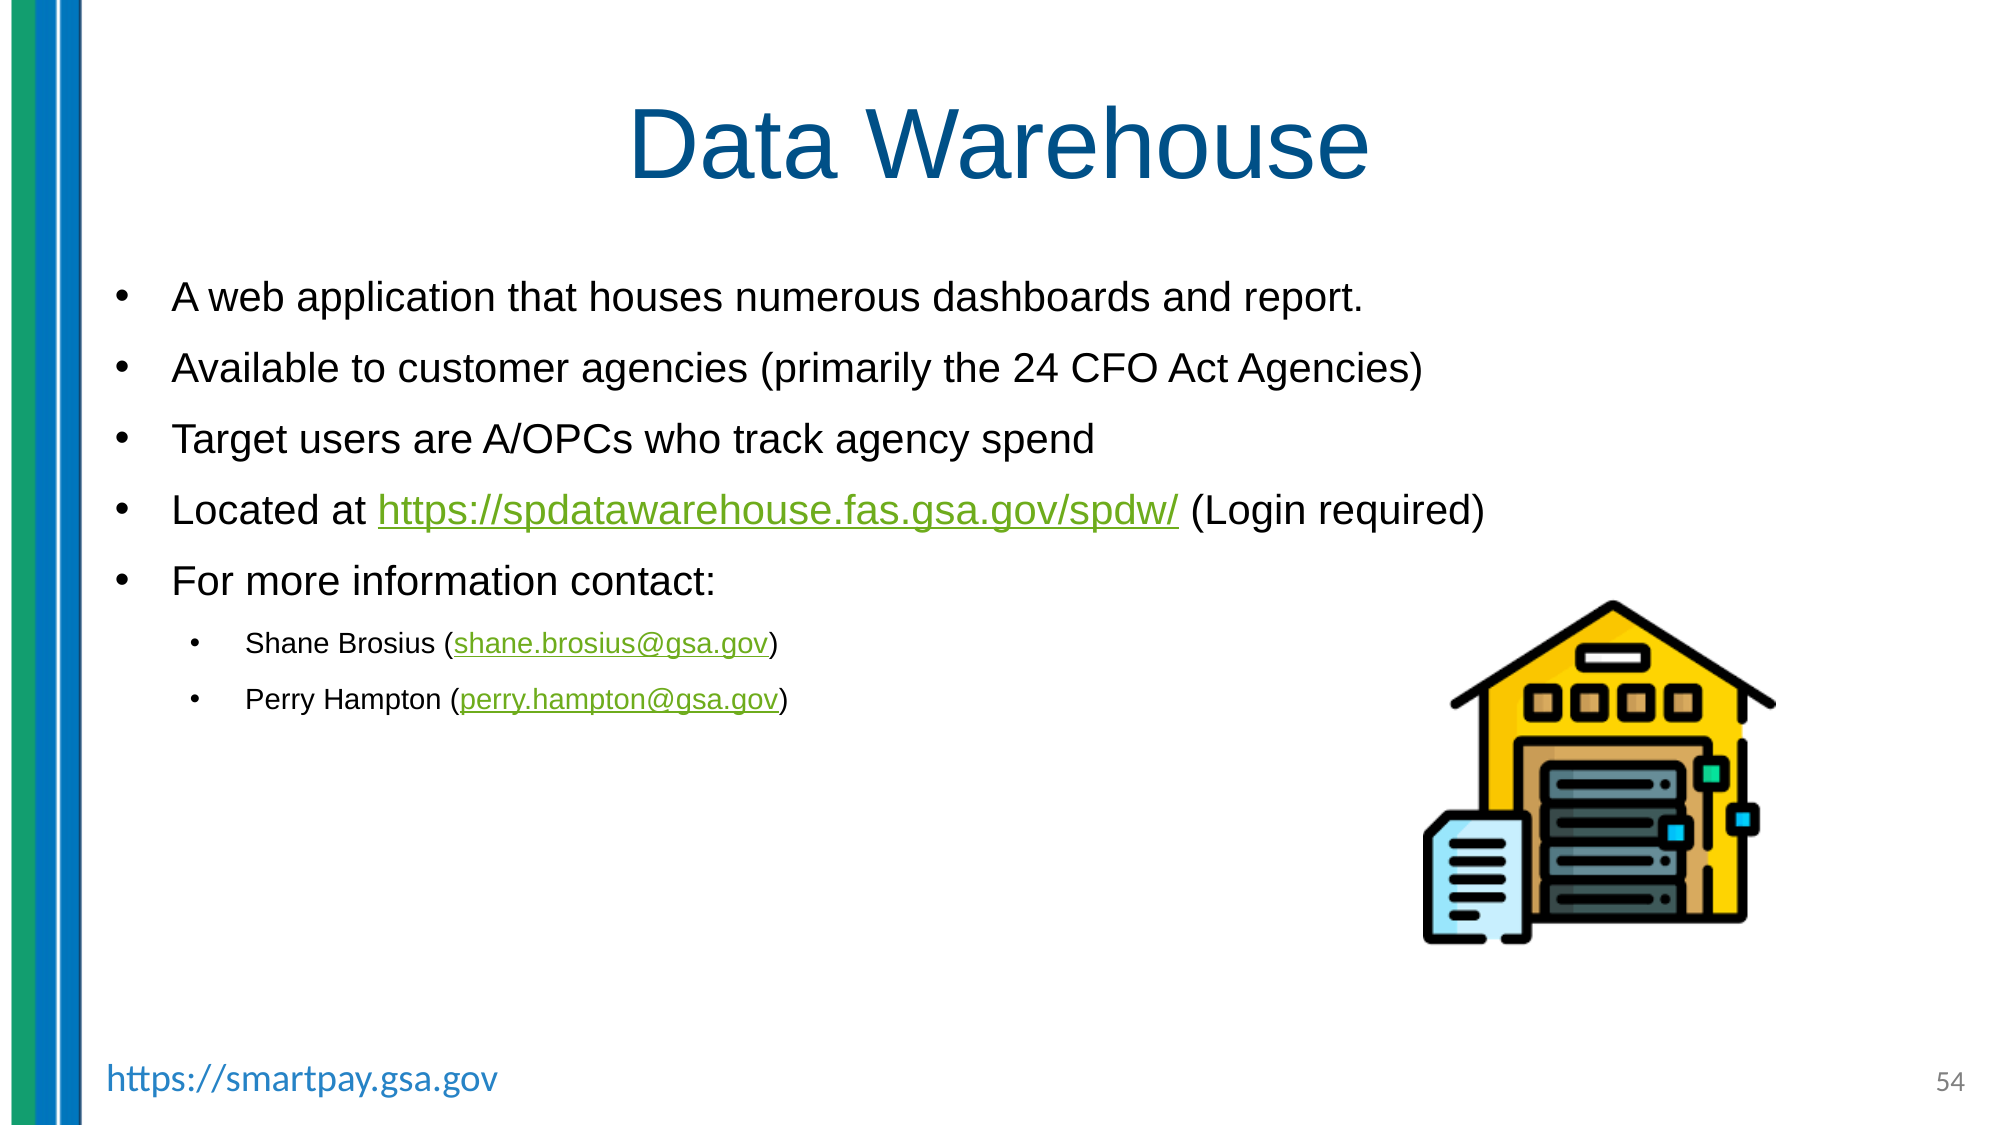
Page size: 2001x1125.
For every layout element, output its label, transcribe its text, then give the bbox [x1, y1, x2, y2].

footer https://smartpay.gsa.gov [85, 1042, 720, 1103]
list A web application that houses numerous dashboards and report. Available to customer agencies (primarily the 24 CFO Act Agencies) Target users are A/OPCs who track agency spend Located at https://spdatawarehouse.fas.gsa.gov/spdw/ (Login required) For more information contact: Shane Brosius (shane.brosius@gsa.gov) Perry Hampton (perry.hampton@gsa.gov) [99, 262, 1776, 855]
title Data Warehouse [99, 45, 1900, 233]
picture [0, 0, 35, 1125]
picture [38, 0, 2000, 1125]
